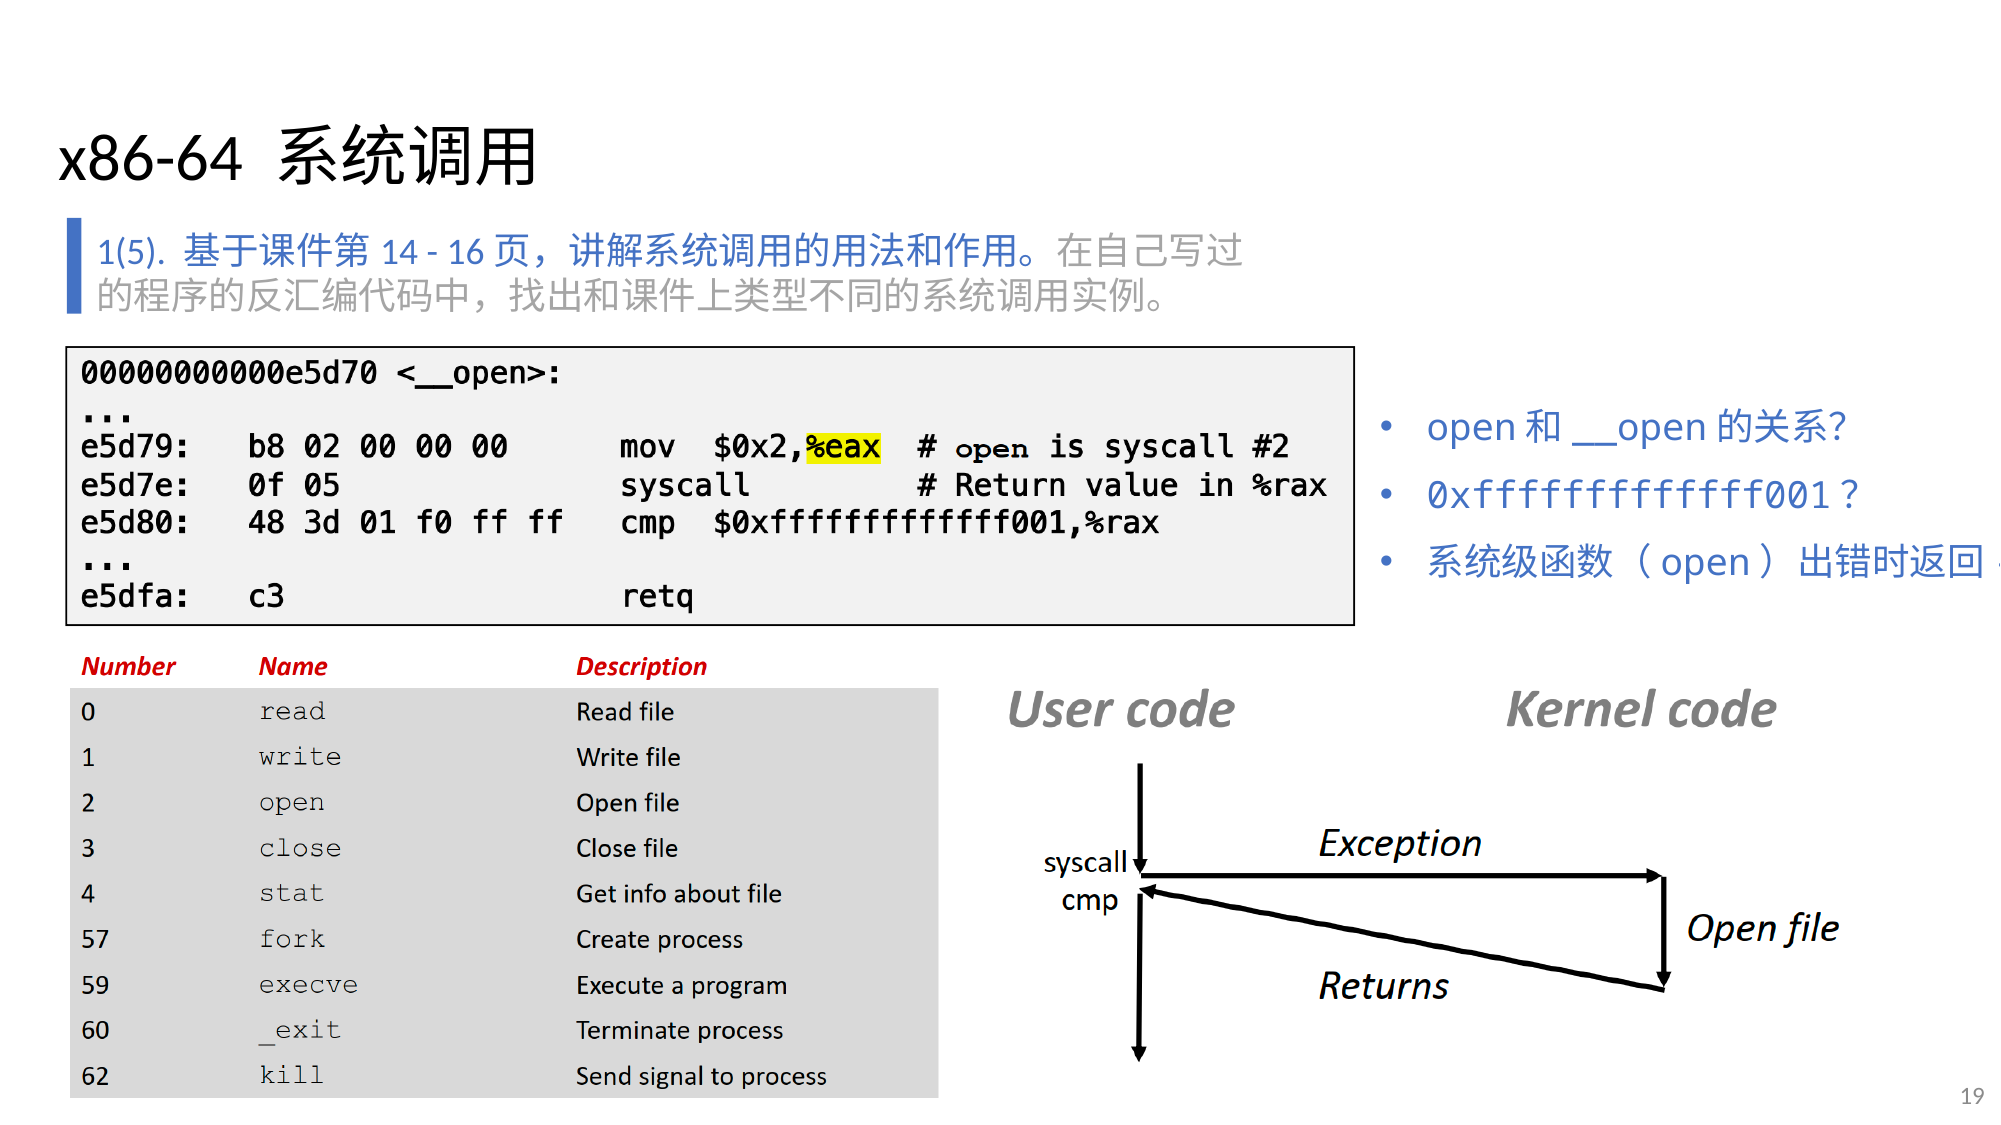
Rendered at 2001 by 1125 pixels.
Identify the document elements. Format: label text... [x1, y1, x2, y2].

picture [55, 336, 1365, 634]
picture [999, 674, 1855, 1073]
picture [55, 644, 947, 1103]
text_box open和__open的关系？ 0xfffffffffffff001？ 系统级函数（open）出错时返回-1 [1365, 373, 2000, 591]
text_box [66, 217, 83, 315]
text_box x86-64 系统调用 [44, 106, 986, 201]
slide_number 19 [1550, 1065, 2000, 1125]
text_box 1(5). 基于课件第14 - 16页，讲解系统调用的用法和作用。在自己写过的程序的反汇编代码中，找出和课件上类型不同的系统调用实例。 [81, 219, 1265, 325]
